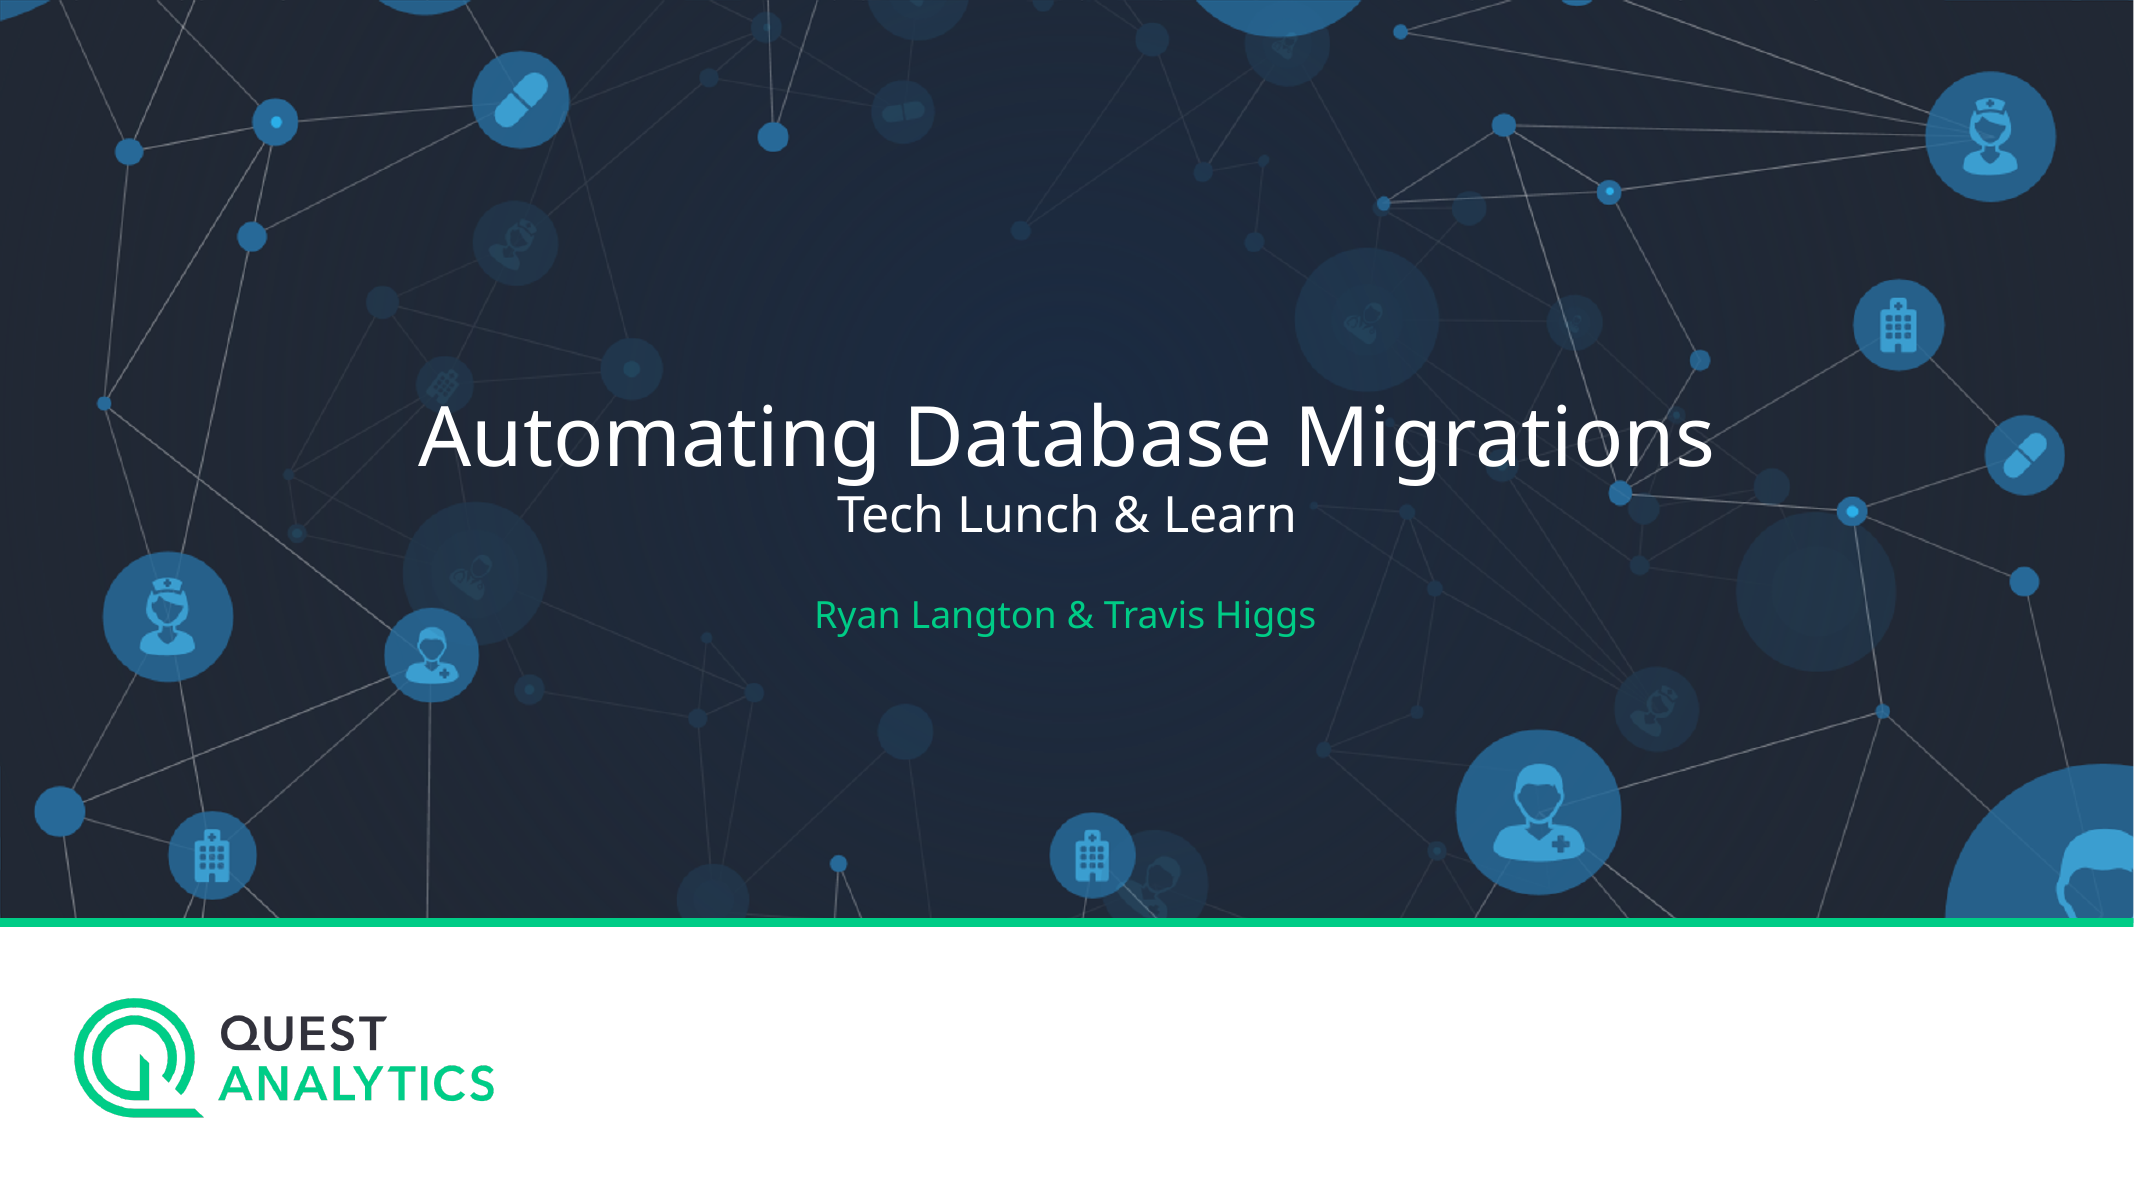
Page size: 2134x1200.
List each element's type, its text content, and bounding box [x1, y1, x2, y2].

list Ryan Langton & Travis Higgs [546, 583, 1585, 740]
picture [72, 996, 495, 1118]
picture [0, 0, 2134, 918]
title Automating Database Migrations Tech Lunch & Learn [283, 318, 1852, 551]
